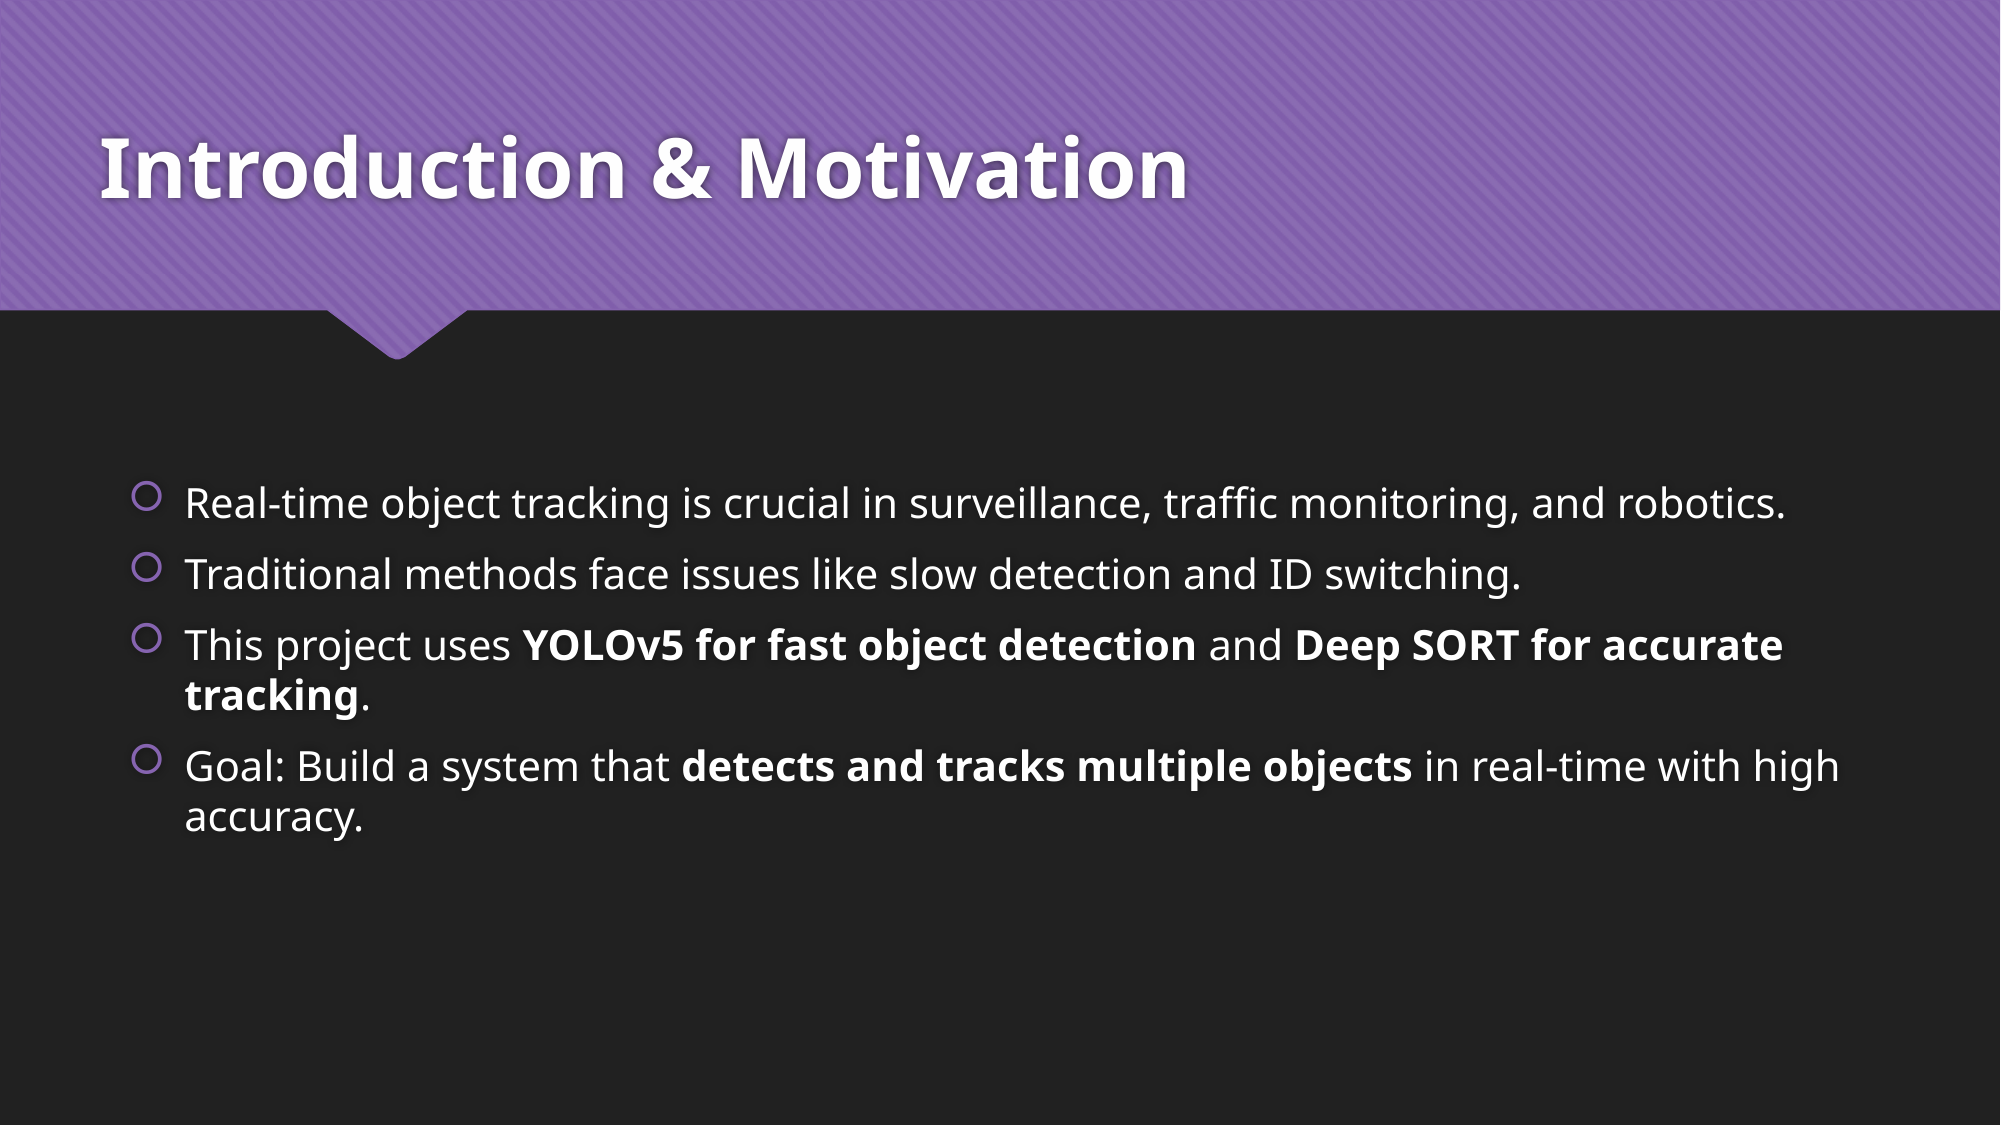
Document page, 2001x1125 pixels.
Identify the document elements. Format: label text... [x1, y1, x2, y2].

list Real-time object tracking is crucial in surveillance, traffic monitoring, and robotics. Traditional methods face issues like slow detection and ID switching. This project uses YOLOv5 for fast object detection and Deep SORT for accurate tracking. Goal: Build a system that detects and tracks multiple objects in real-time with high accuracy. [113, 395, 1887, 992]
title Introduction & Motivation [84, 163, 1820, 324]
